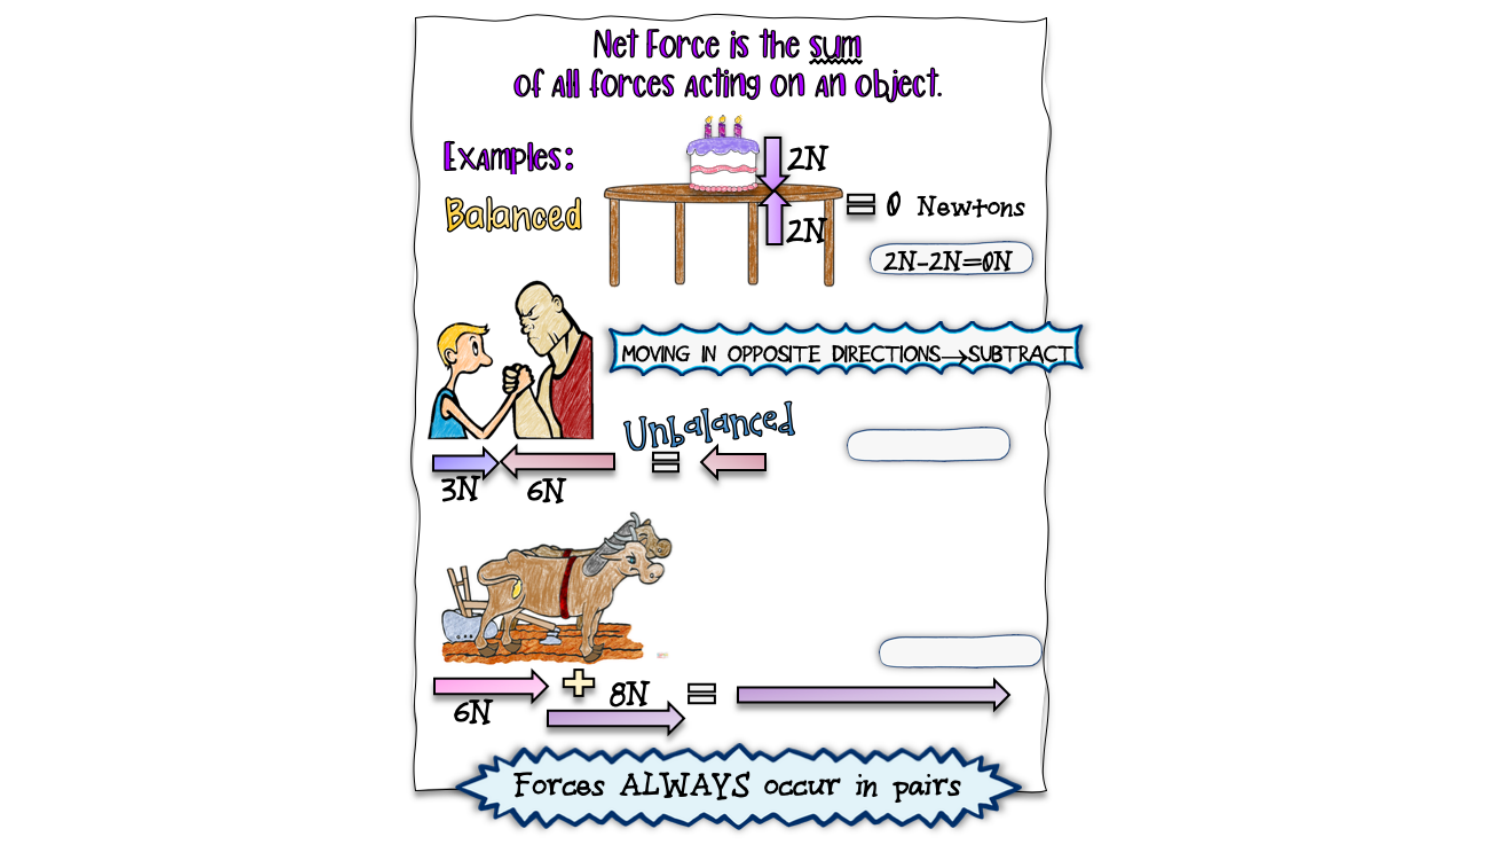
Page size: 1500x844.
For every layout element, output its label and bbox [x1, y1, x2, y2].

picture [398, 0, 1102, 844]
